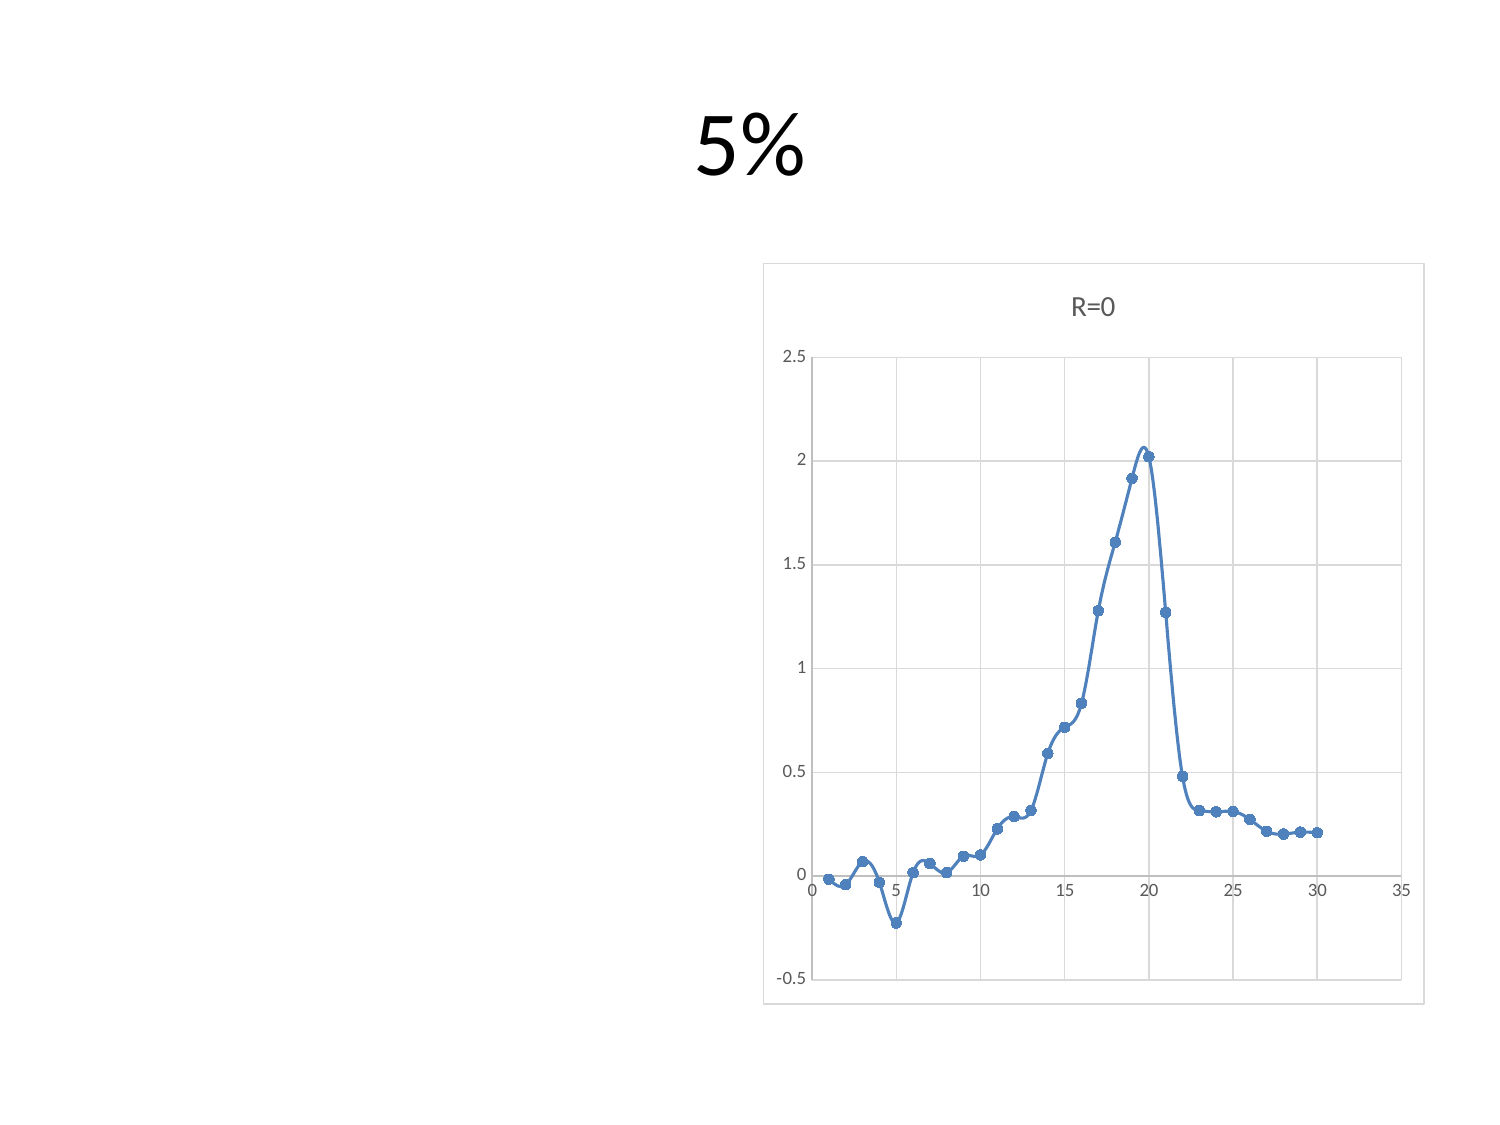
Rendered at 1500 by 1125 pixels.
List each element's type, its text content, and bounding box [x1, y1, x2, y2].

chart [762, 262, 1426, 1006]
title 5% [75, 45, 1425, 233]
